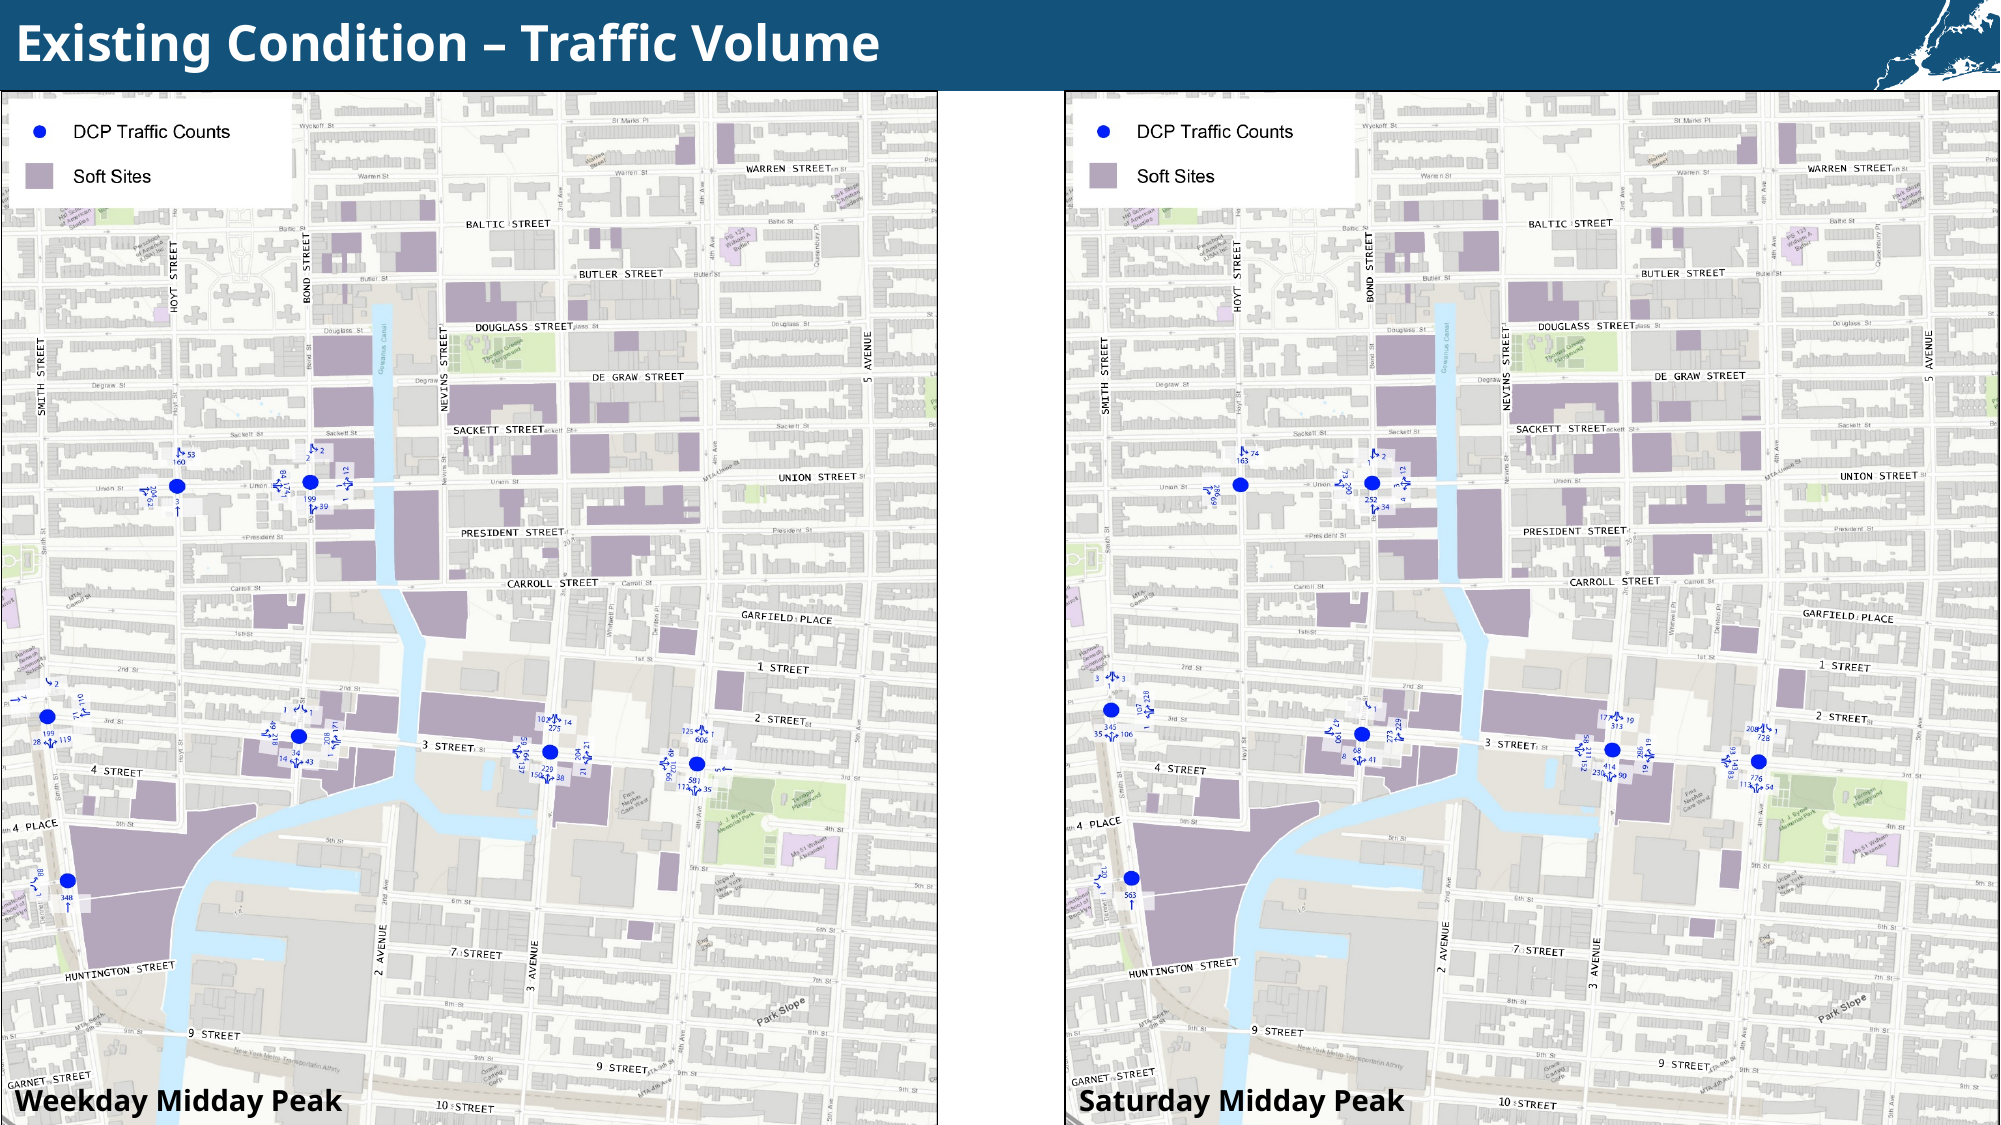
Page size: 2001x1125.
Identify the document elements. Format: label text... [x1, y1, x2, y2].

picture [1064, 0, 2000, 1125]
picture [0, 90, 938, 1125]
title Existing Condition – Traffic Volume [0, 0, 1800, 91]
